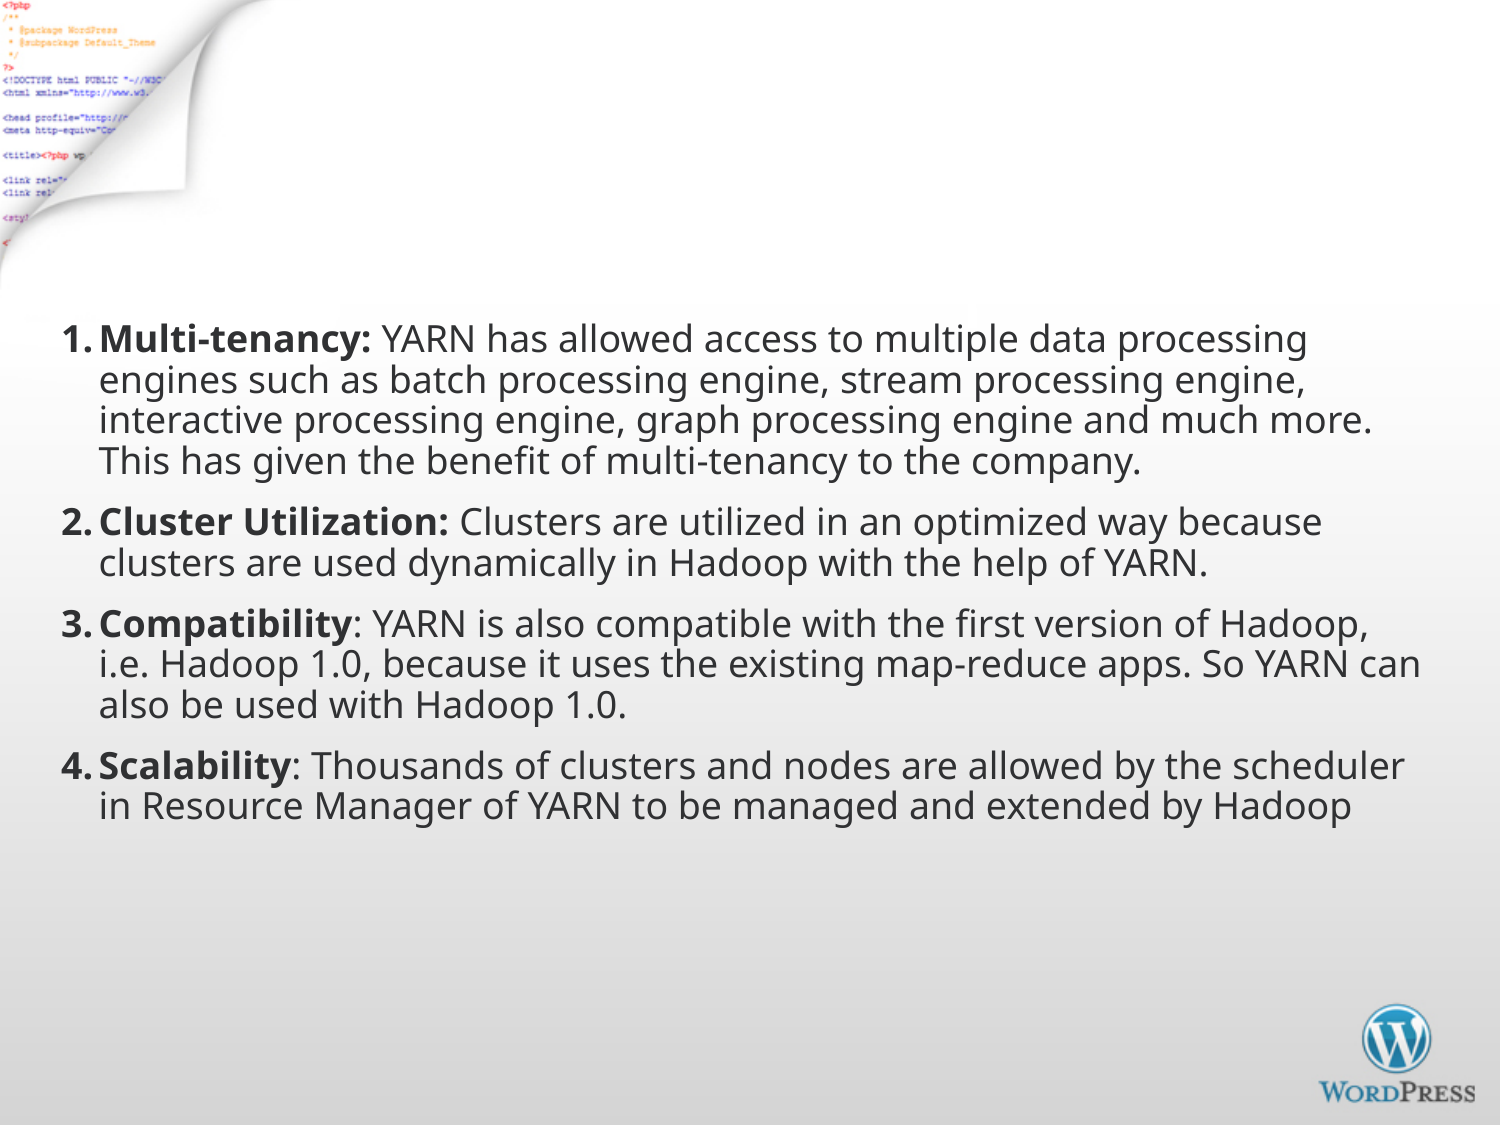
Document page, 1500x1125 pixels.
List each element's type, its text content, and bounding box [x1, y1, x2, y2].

picture [0, 0, 1500, 1125]
subtitle Multi-tenancy: YARN has allowed access to multiple data processing engines such as batch processing engine, stream processing engine, interactive processing engine, graph processing engine and much more. This has given the benefit of multi-tenancy to the company. Cluster Utilization: Clusters are utilized in an optimized way because clusters are used dynamically in Hadoop with the help of YARN. Compatibility: YARN is also compatible with the first version of Hadoop, i.e. Hadoop 1.0, because it uses the existing map-reduce apps. So YARN can also be used with Hadoop 1.0. Scalability: Thousands of clusters and nodes are allowed by the scheduler in Resource Manager of YARN to be managed and extended by Hadoop [61, 205, 1425, 1005]
